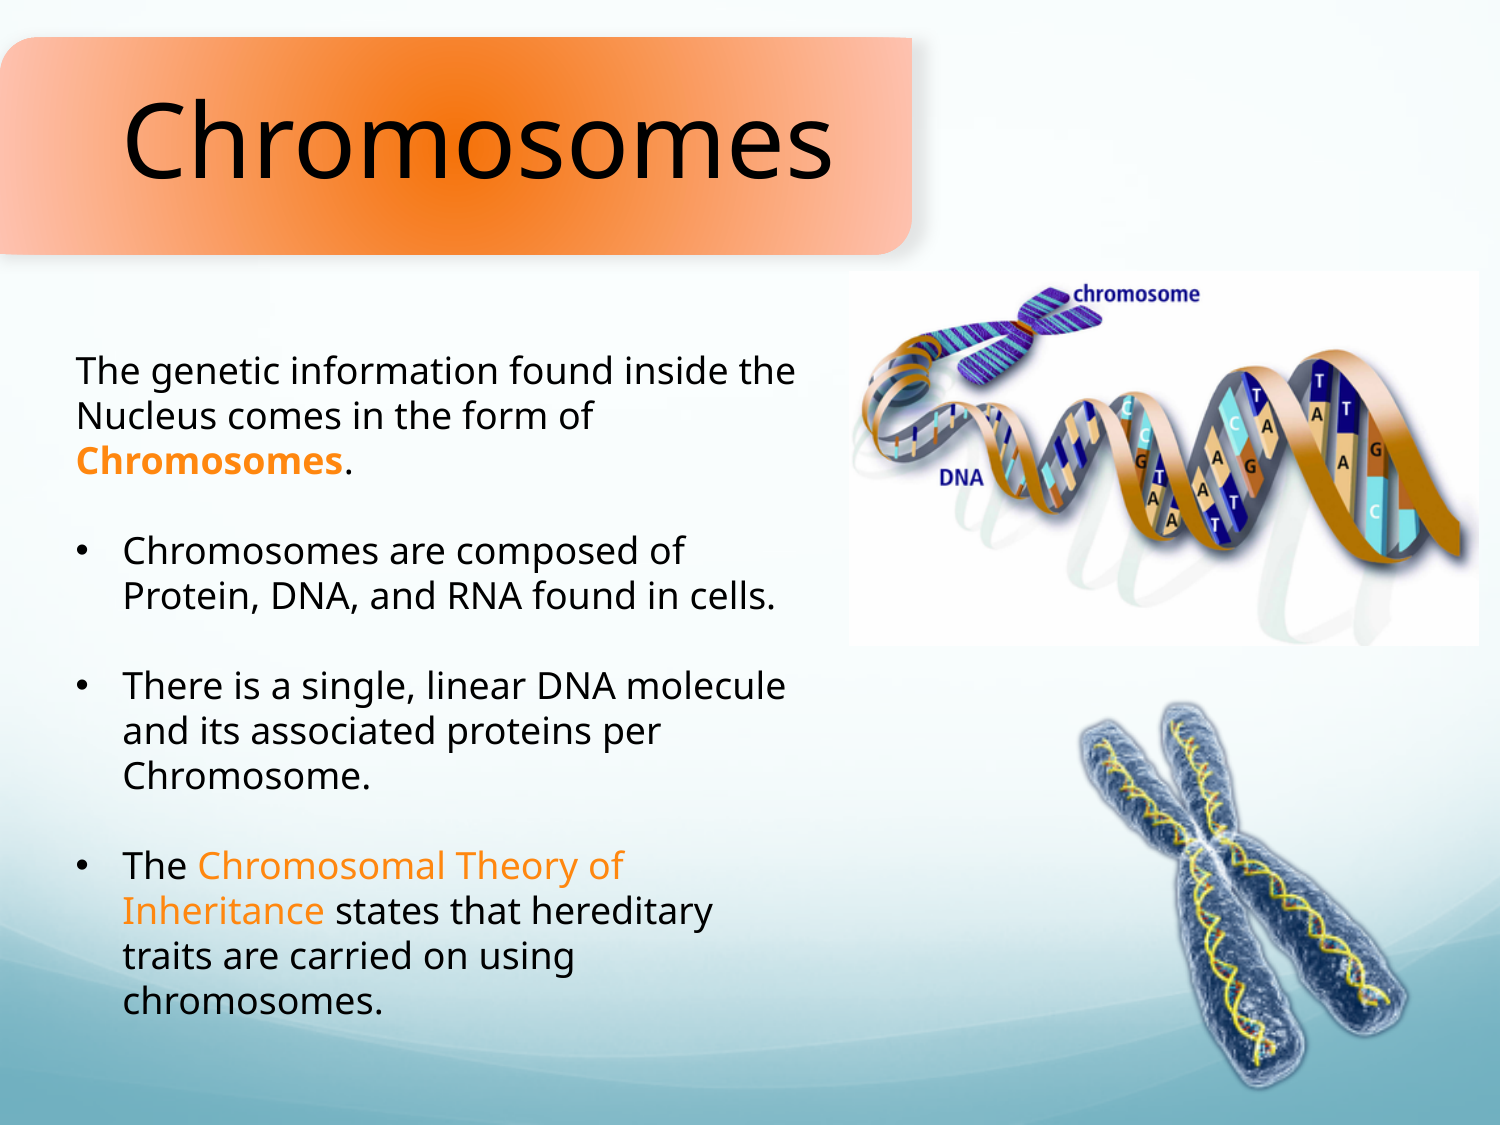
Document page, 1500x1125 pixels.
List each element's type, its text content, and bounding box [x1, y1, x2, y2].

picture [849, 270, 1480, 647]
text_box The genetic information found inside the Nucleus comes in the form of Chromosomes. Chromosomes are composed of Protein, DNA, and RNA found in cells. There is a single, linear DNA molecule and its associated proteins per Chromosome. The Chromosomal Theory of Inheritance states that hereditary traits are carried on using chromosomes. [60, 339, 825, 1030]
picture [1065, 688, 1421, 1100]
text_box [0, 37, 913, 255]
